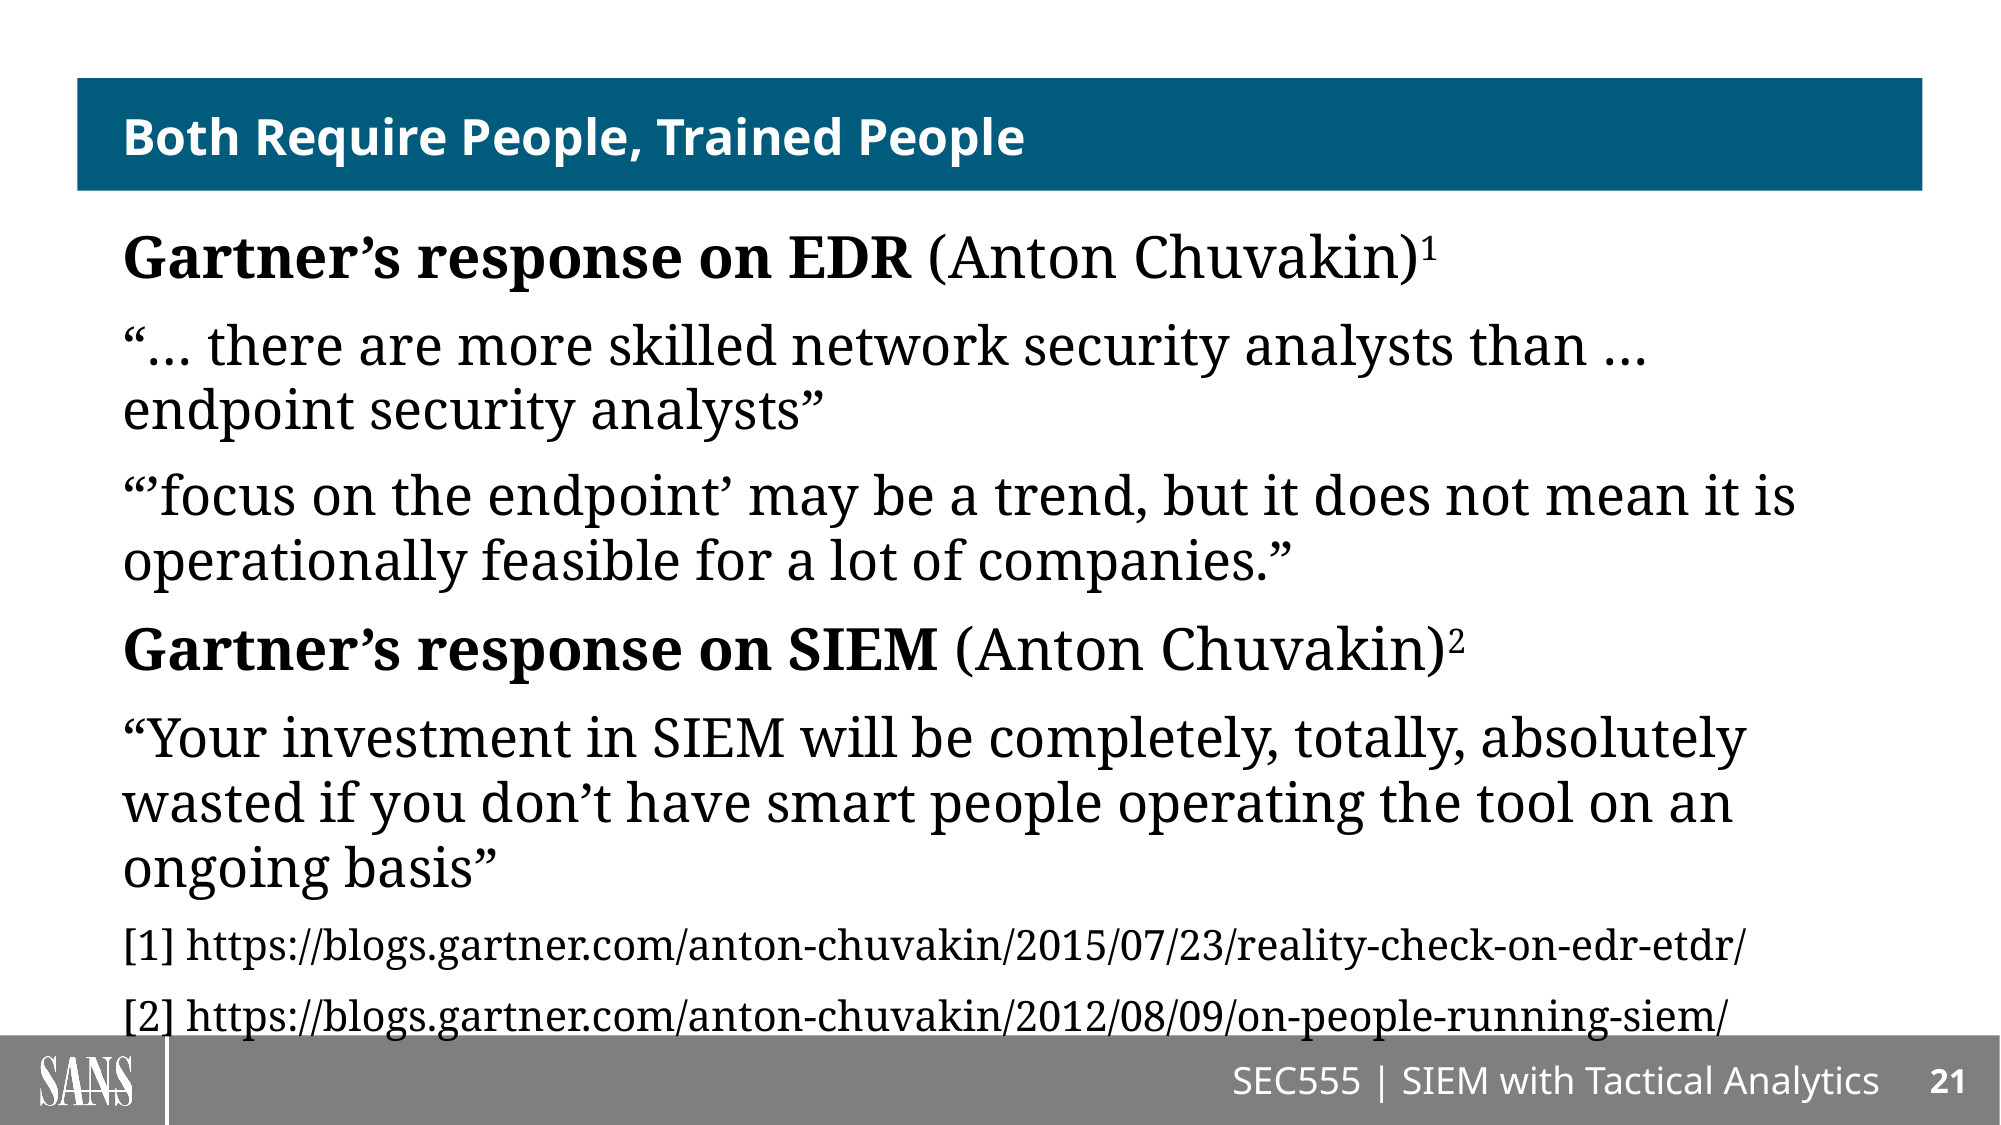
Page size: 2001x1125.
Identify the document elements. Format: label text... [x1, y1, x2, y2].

title Both Require People, Trained People [107, 78, 1893, 191]
list Gartner’s response on EDR (Anton Chuvakin)1 “… there are more skilled network security analysts than … endpoint security analysts” “’focus on the endpoint’ may be a trend, but it does not mean it is operationally feasible for a lot of companies.” Gartner’s response on SIEM (Anton Chuvakin)2 “Your investment in SIEM will be completely, totally, absolutely wasted if you don’t have smart people operating the tool on an ongoing basis” [1] https://blogs.gartner.com/anton-chuvakin/2015/07/23/reality-check-on-edr-etdr/ [2] https://blogs.gartner.com/anton-chuvakin/2012/08/09/on-people-running-siem/ [107, 212, 1893, 1013]
